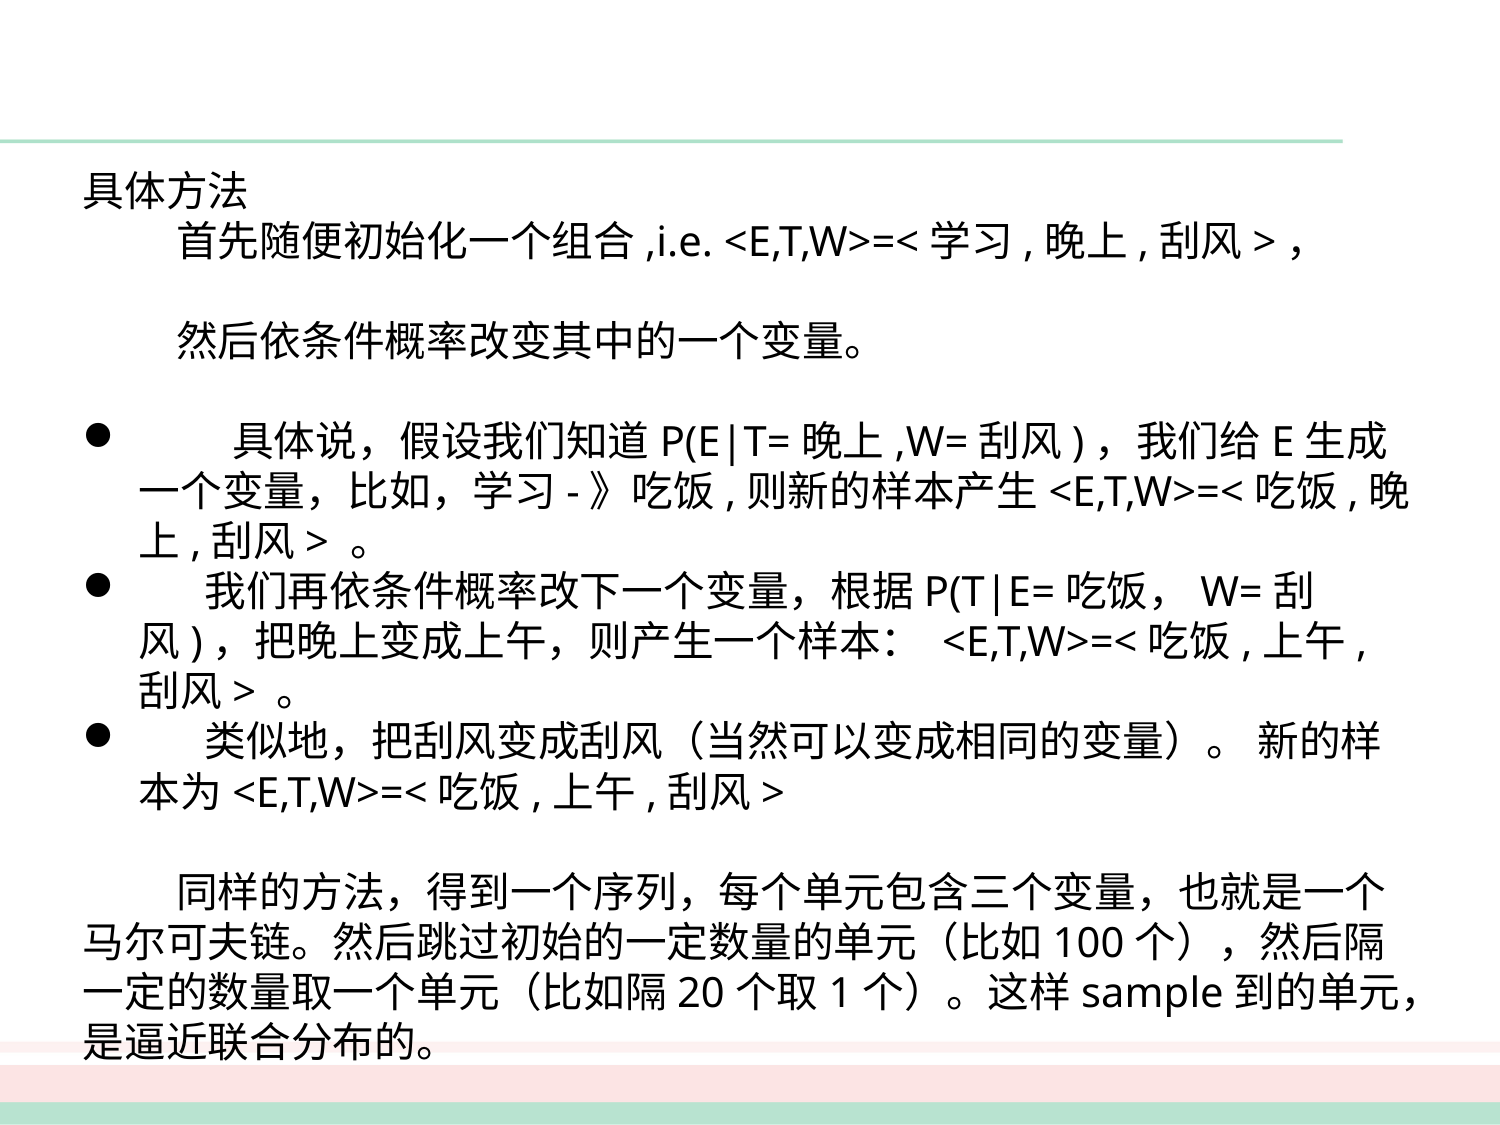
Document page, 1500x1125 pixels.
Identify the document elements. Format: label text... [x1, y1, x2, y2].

picture [0, 0, 1500, 1125]
text_box 具体⽅法 ⾸先随便初始化⼀个组合,i.e. <E,T,W>=<学习,晚上,刮风>， 然后依条件概率改变其中的⼀个变量。 具体说，假设我们知道P(E|T=晚上,W=刮风)，我们给E⽣成⼀个变量，⽐如，学习-》吃饭,则新的样本产生<E,T,W>=<吃饭,晚上,刮风> 。 我们再依条件概率改下⼀个变量，根据P(T|E=吃饭，W=刮风)，把晚上变成上午，则产生一个样本： <E,T,W>=<吃饭,上午,刮风> 。 类似地，把刮风变成刮风（当然可以变成相同的变量）。 新的样本为<E,T,W>=<吃饭,上午,刮风> 同样的⽅法，得到⼀个序列，每个单元包含三个变量，也就是⼀个马尔可夫链。然后跳过初始的⼀定数量的单元（⽐如100个），然后隔⼀定的数量取⼀个单元（⽐如隔20个取1个）。这样sample到的单元，是逼近联合分布的。 [67, 157, 1433, 1073]
